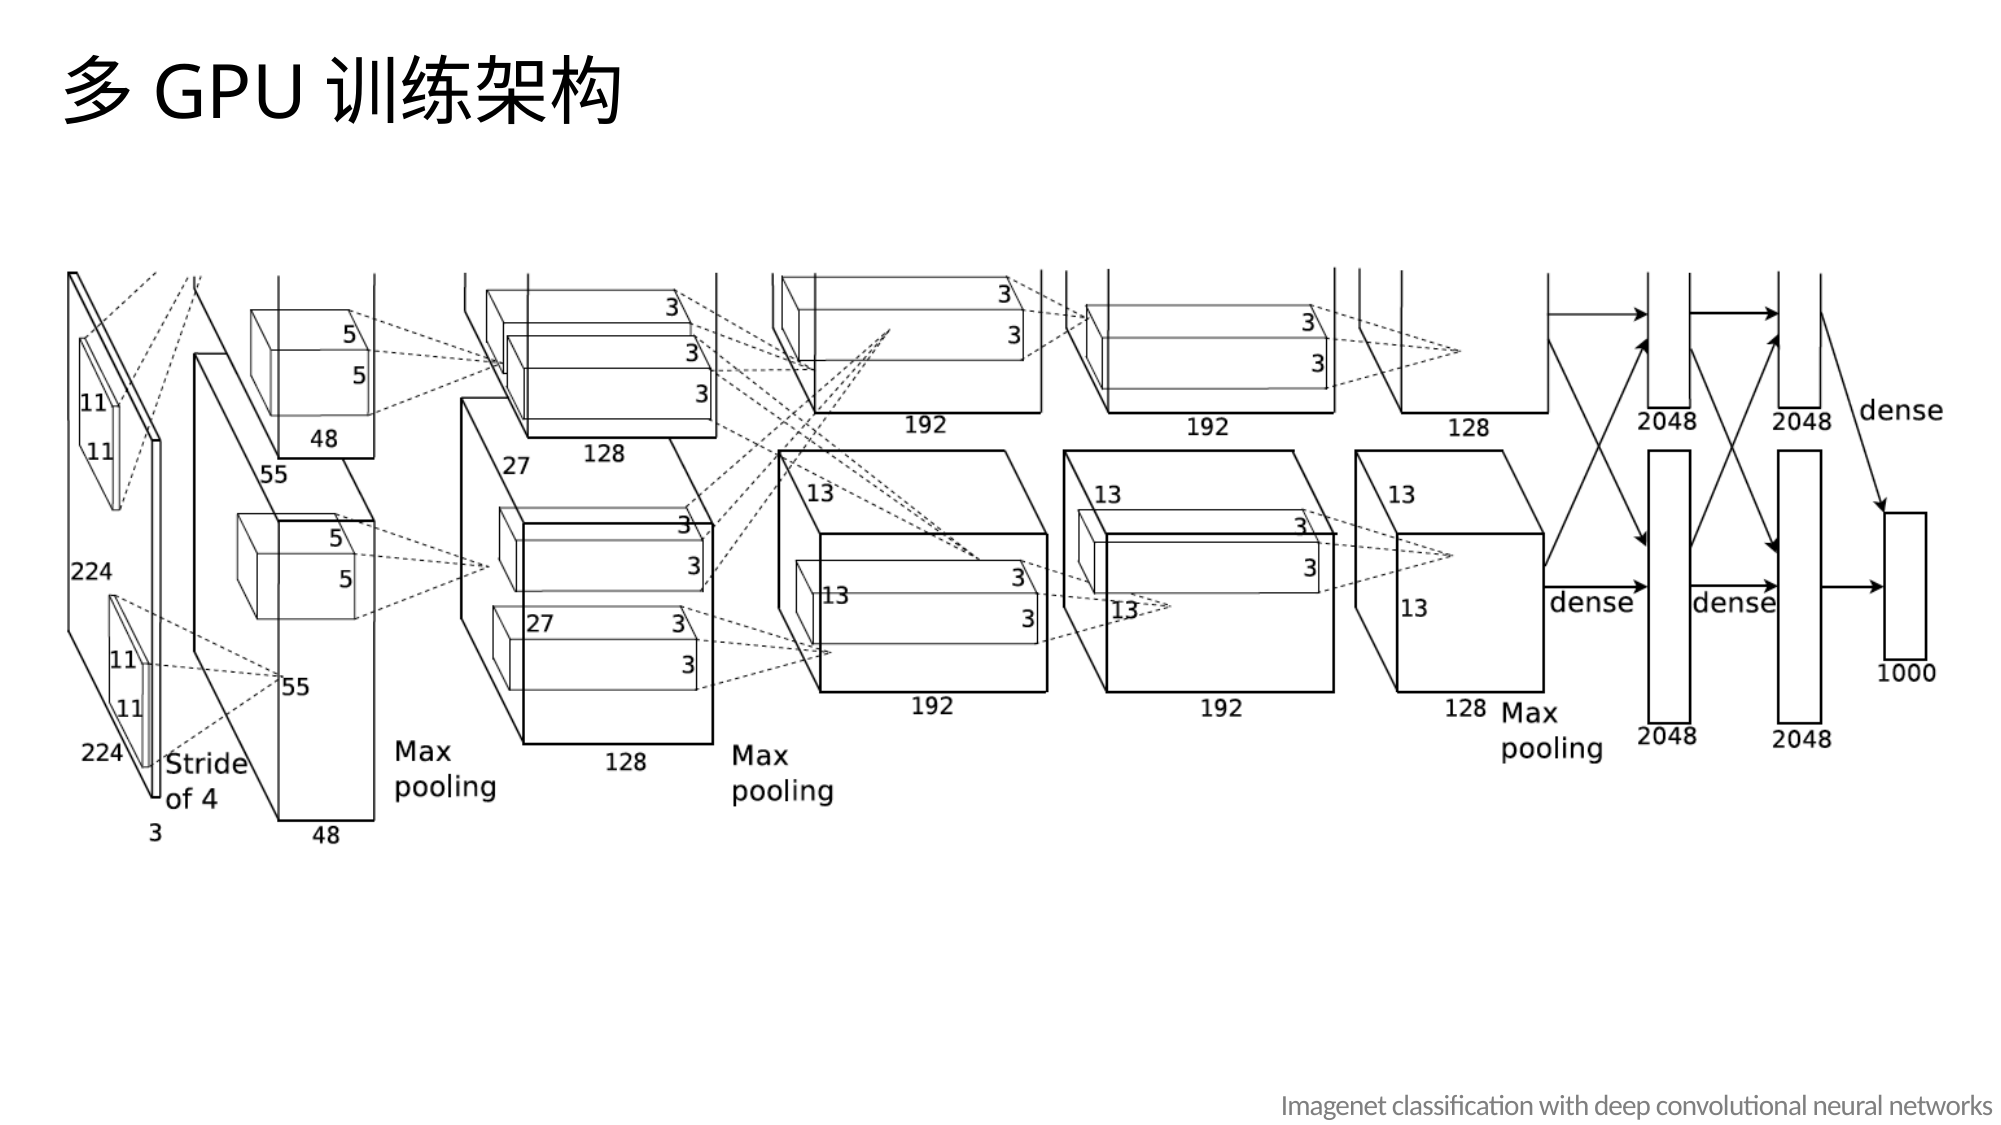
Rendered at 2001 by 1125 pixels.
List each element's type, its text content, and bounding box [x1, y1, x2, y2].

text_box Imagenet classification with deep convolutional neural networks [1278, 1085, 2000, 1125]
picture [44, 199, 1964, 887]
text_box 多GPU训练架构 [44, 36, 644, 142]
